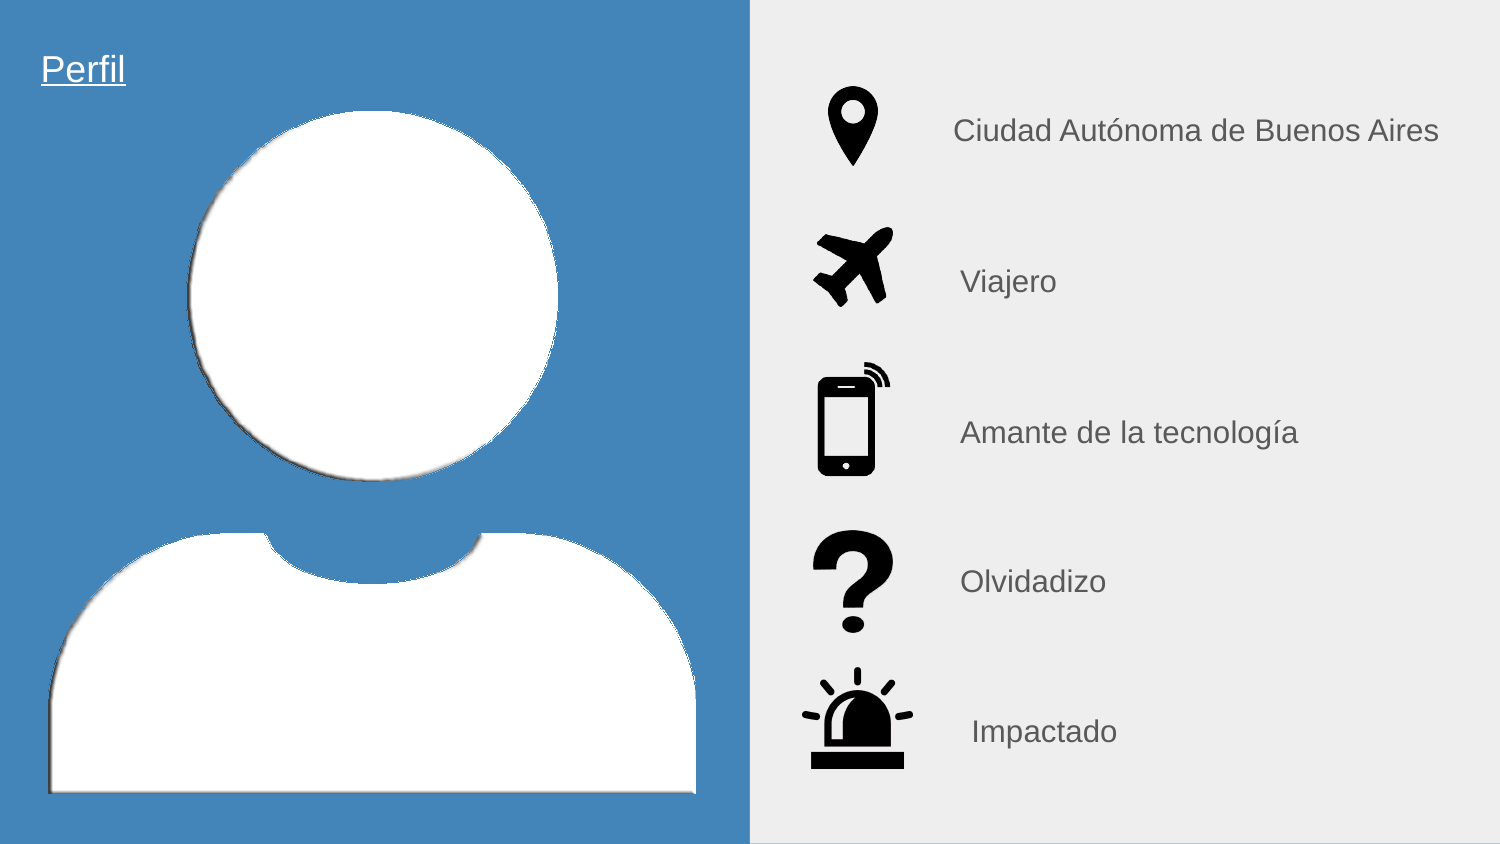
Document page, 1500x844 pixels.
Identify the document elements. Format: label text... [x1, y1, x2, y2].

text_box Perfil [25, 23, 173, 112]
picture [813, 357, 894, 479]
picture [47, 110, 696, 794]
text_box Amante de la tecnología [945, 391, 1461, 456]
picture [813, 529, 894, 633]
picture [801, 662, 914, 774]
text_box Viajero [945, 240, 1438, 305]
text_box Olvidadizo [945, 541, 1461, 606]
text_box Impactado [956, 690, 1472, 746]
picture [813, 227, 894, 307]
list Ciudad Autónoma de Buenos Aires [938, 98, 1468, 154]
picture [813, 86, 894, 166]
